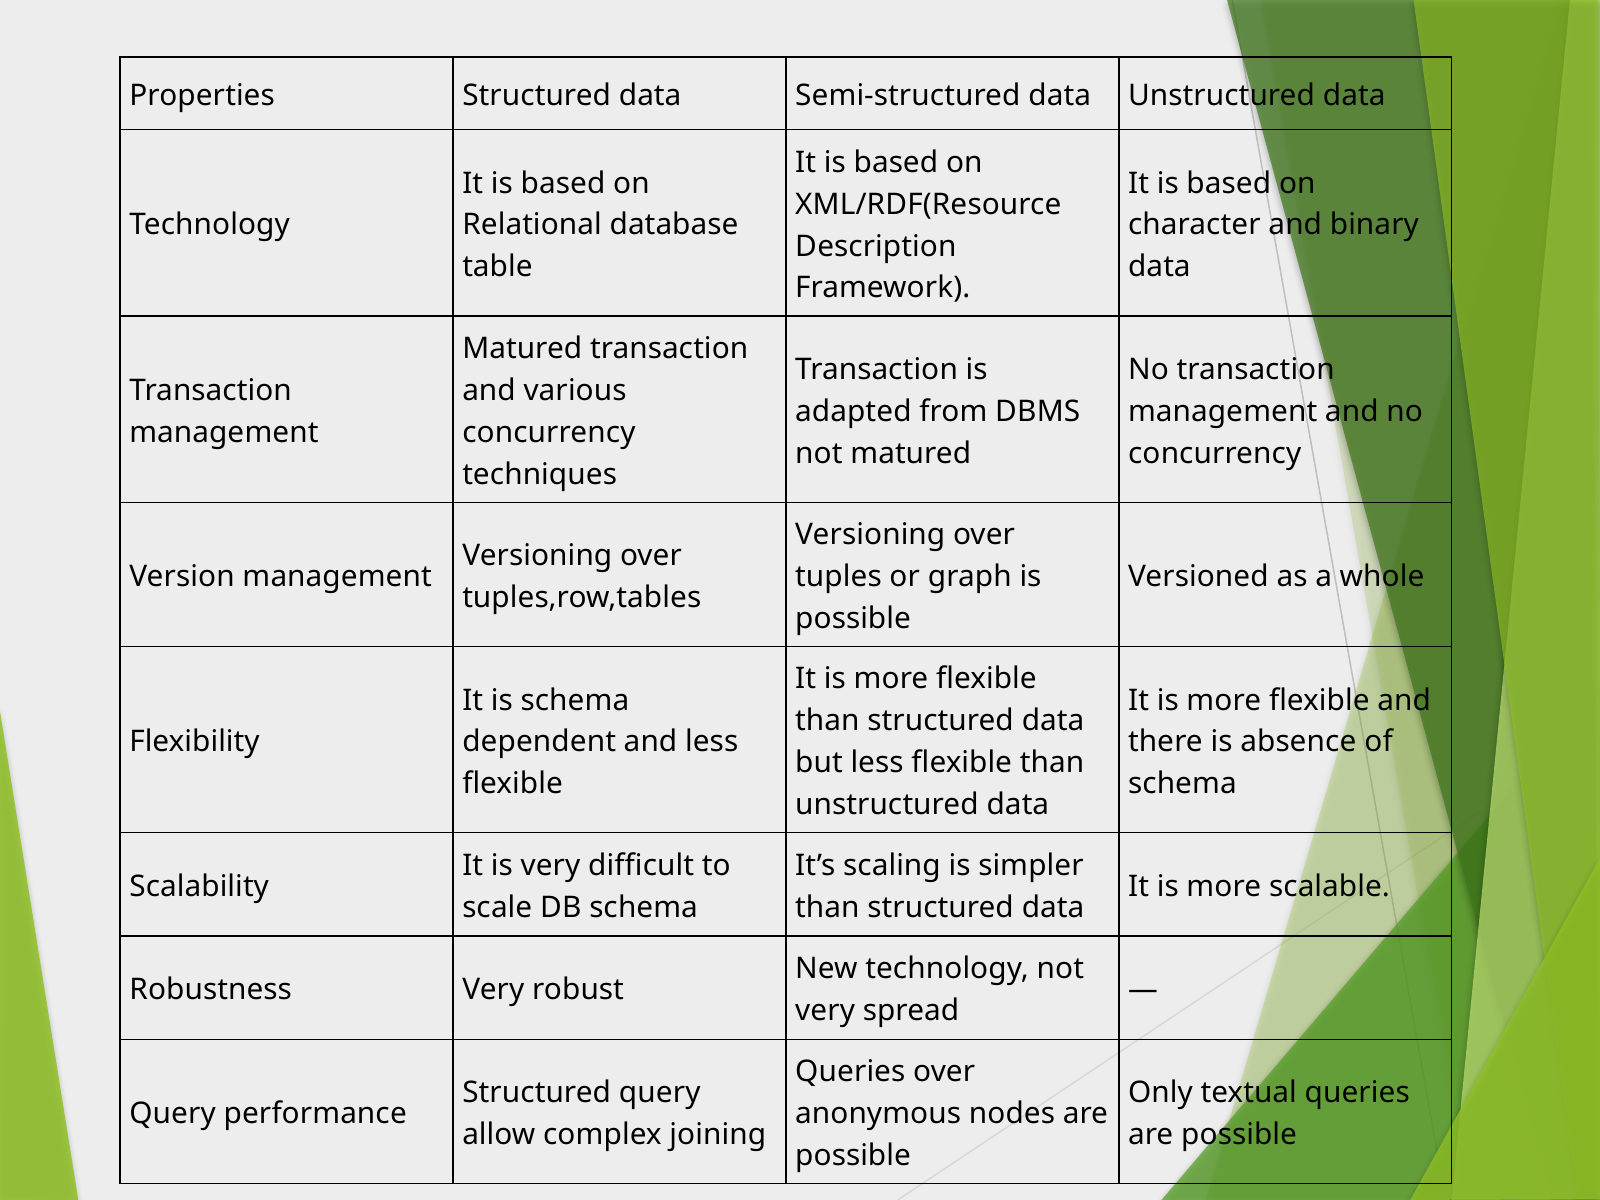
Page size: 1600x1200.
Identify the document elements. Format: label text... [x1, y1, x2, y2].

table_cell Transaction is adapted from DBMS not matured [787, 317, 1118, 502]
table_header Structured data [454, 58, 785, 129]
table_cell — [1120, 937, 1451, 1039]
table_cell It is schema dependent and less flexible [454, 647, 785, 832]
table_cell Version management [121, 503, 452, 646]
table_cell Only textual queries are possible [1120, 1040, 1451, 1183]
table_cell Queries over anonymous nodes are possible [787, 1040, 1118, 1183]
table_cell New technology, not very spread [787, 937, 1118, 1039]
table_header Properties [121, 58, 452, 129]
table_cell Very robust [454, 937, 785, 1039]
table_cell It is based on character and binary data [1120, 130, 1451, 315]
table_cell It is more flexible than structured data but less flexible than unstructured data [787, 647, 1118, 832]
table_cell Technology [121, 130, 452, 315]
table_cell It is more scalable. [1120, 833, 1451, 935]
table_cell Matured transaction and various concurrency techniques [454, 317, 785, 502]
table_cell Structured query allow complex joining [454, 1040, 785, 1183]
table_cell It is based on XML/RDF(Resource Description Framework). [787, 130, 1118, 315]
table_cell It is more flexible and there is absence of schema [1120, 647, 1451, 832]
table_cell Versioned as a whole [1120, 503, 1451, 646]
table_cell No transaction management and no concurrency [1120, 317, 1451, 502]
table_cell Robustness [121, 937, 452, 1039]
table_header Unstructured data [1120, 58, 1451, 129]
table_cell It is very difficult to scale DB schema [454, 833, 785, 935]
table_cell It is based on Relational database table [454, 130, 785, 315]
table_cell It’s scaling is simpler than structured data [787, 833, 1118, 935]
table_cell Versioning over tuples,row,tables [454, 503, 785, 646]
table_cell Transaction management [121, 317, 452, 502]
table_cell Query performance [121, 1040, 452, 1183]
table_cell Versioning over tuples or graph is possible [787, 503, 1118, 646]
table_header Semi-structured data [787, 58, 1118, 129]
table_cell Flexibility [121, 647, 452, 832]
table_cell Scalability [121, 833, 452, 935]
